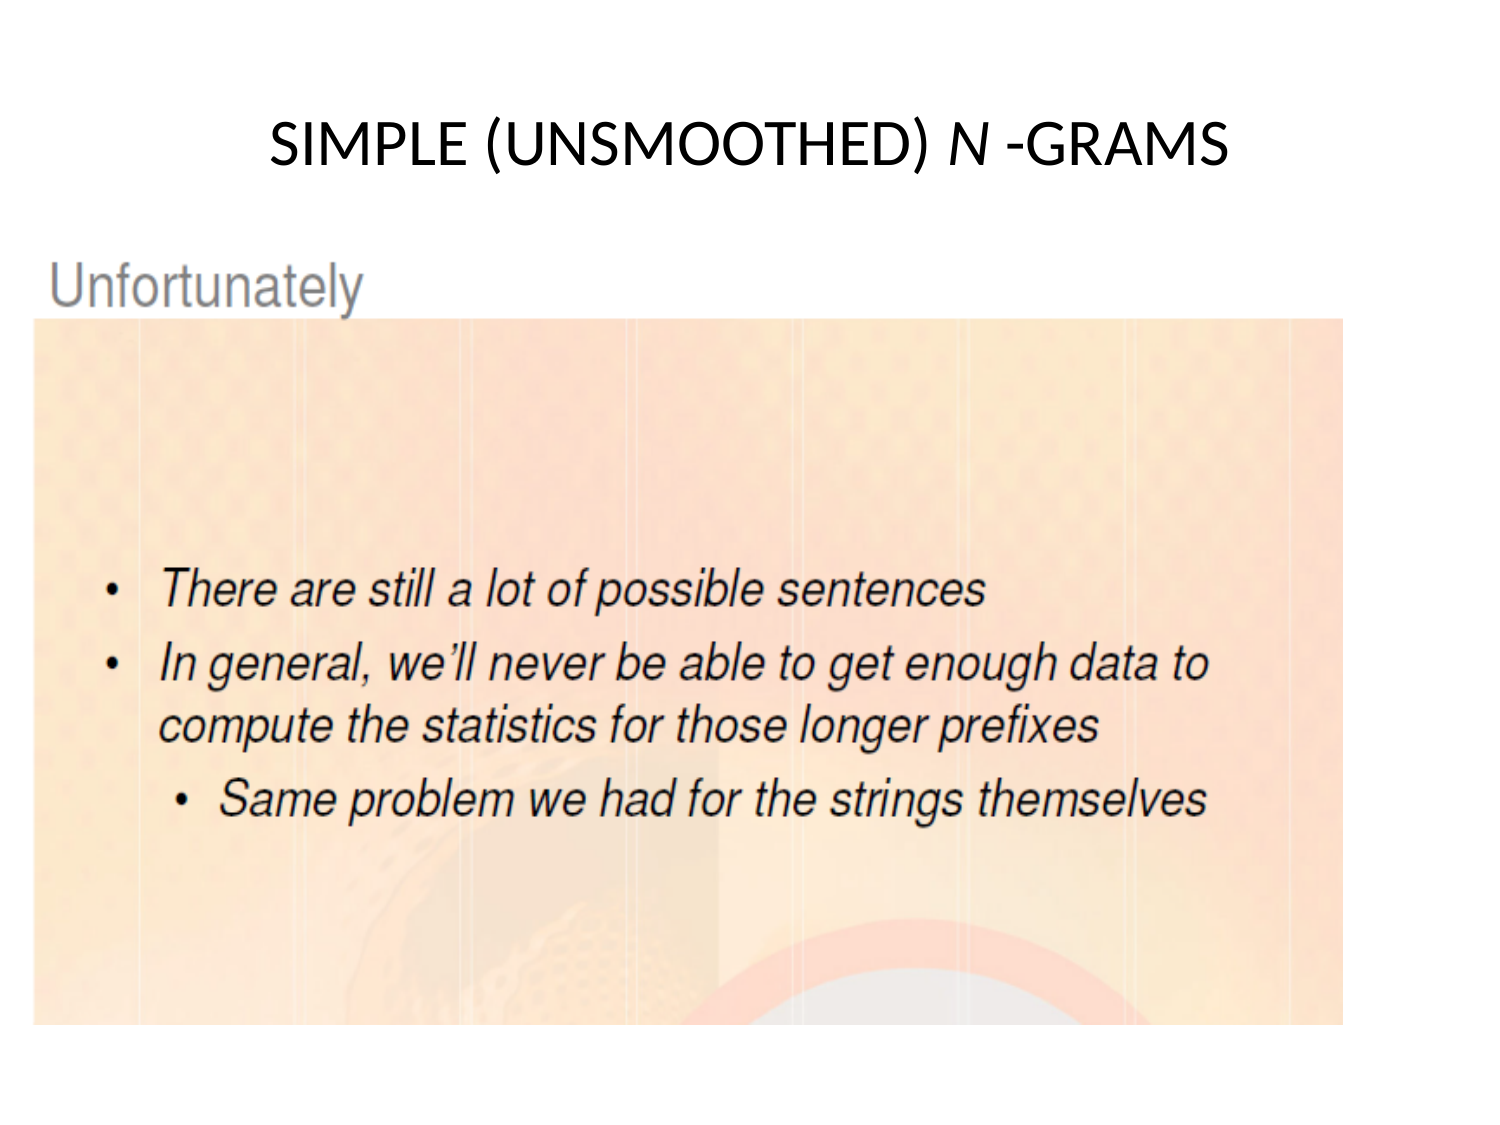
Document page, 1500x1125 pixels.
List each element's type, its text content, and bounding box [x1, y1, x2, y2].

title SIMPLE (UNSMOOTHED) N -GRAMS [75, 45, 1425, 233]
picture [30, 251, 1343, 1026]
